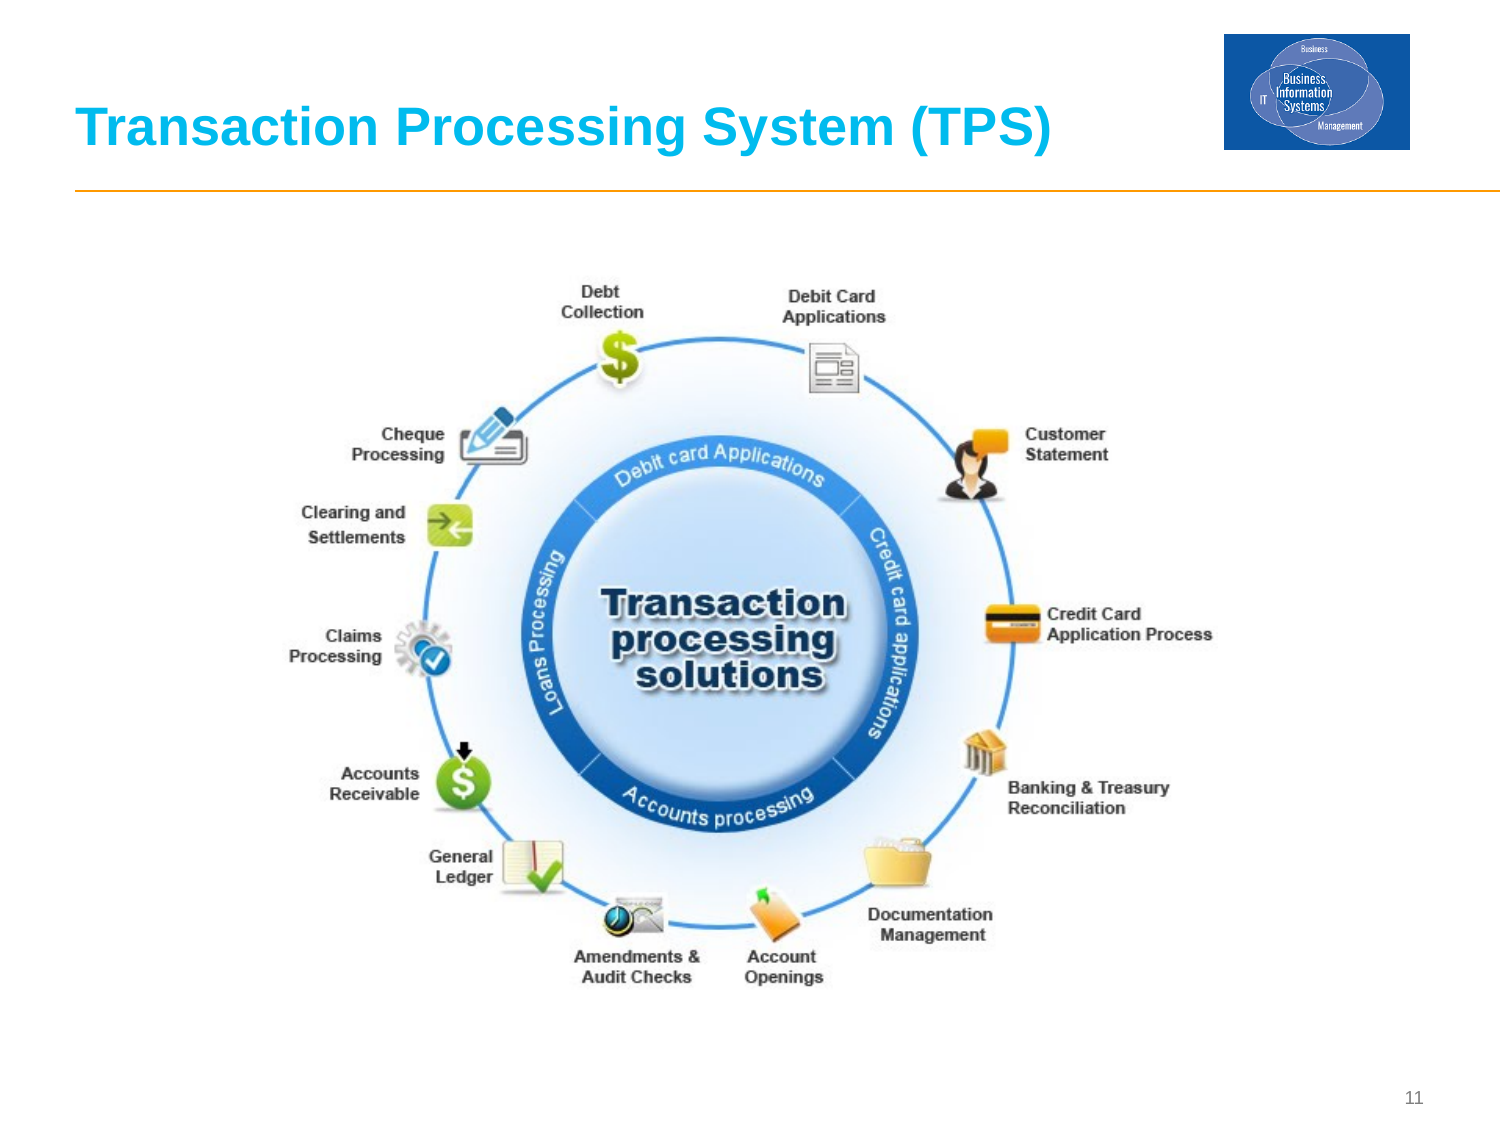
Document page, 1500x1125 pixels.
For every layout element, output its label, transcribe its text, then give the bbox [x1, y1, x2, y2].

title Transaction Processing System (TPS) [75, 27, 1422, 157]
picture [282, 251, 1218, 1002]
